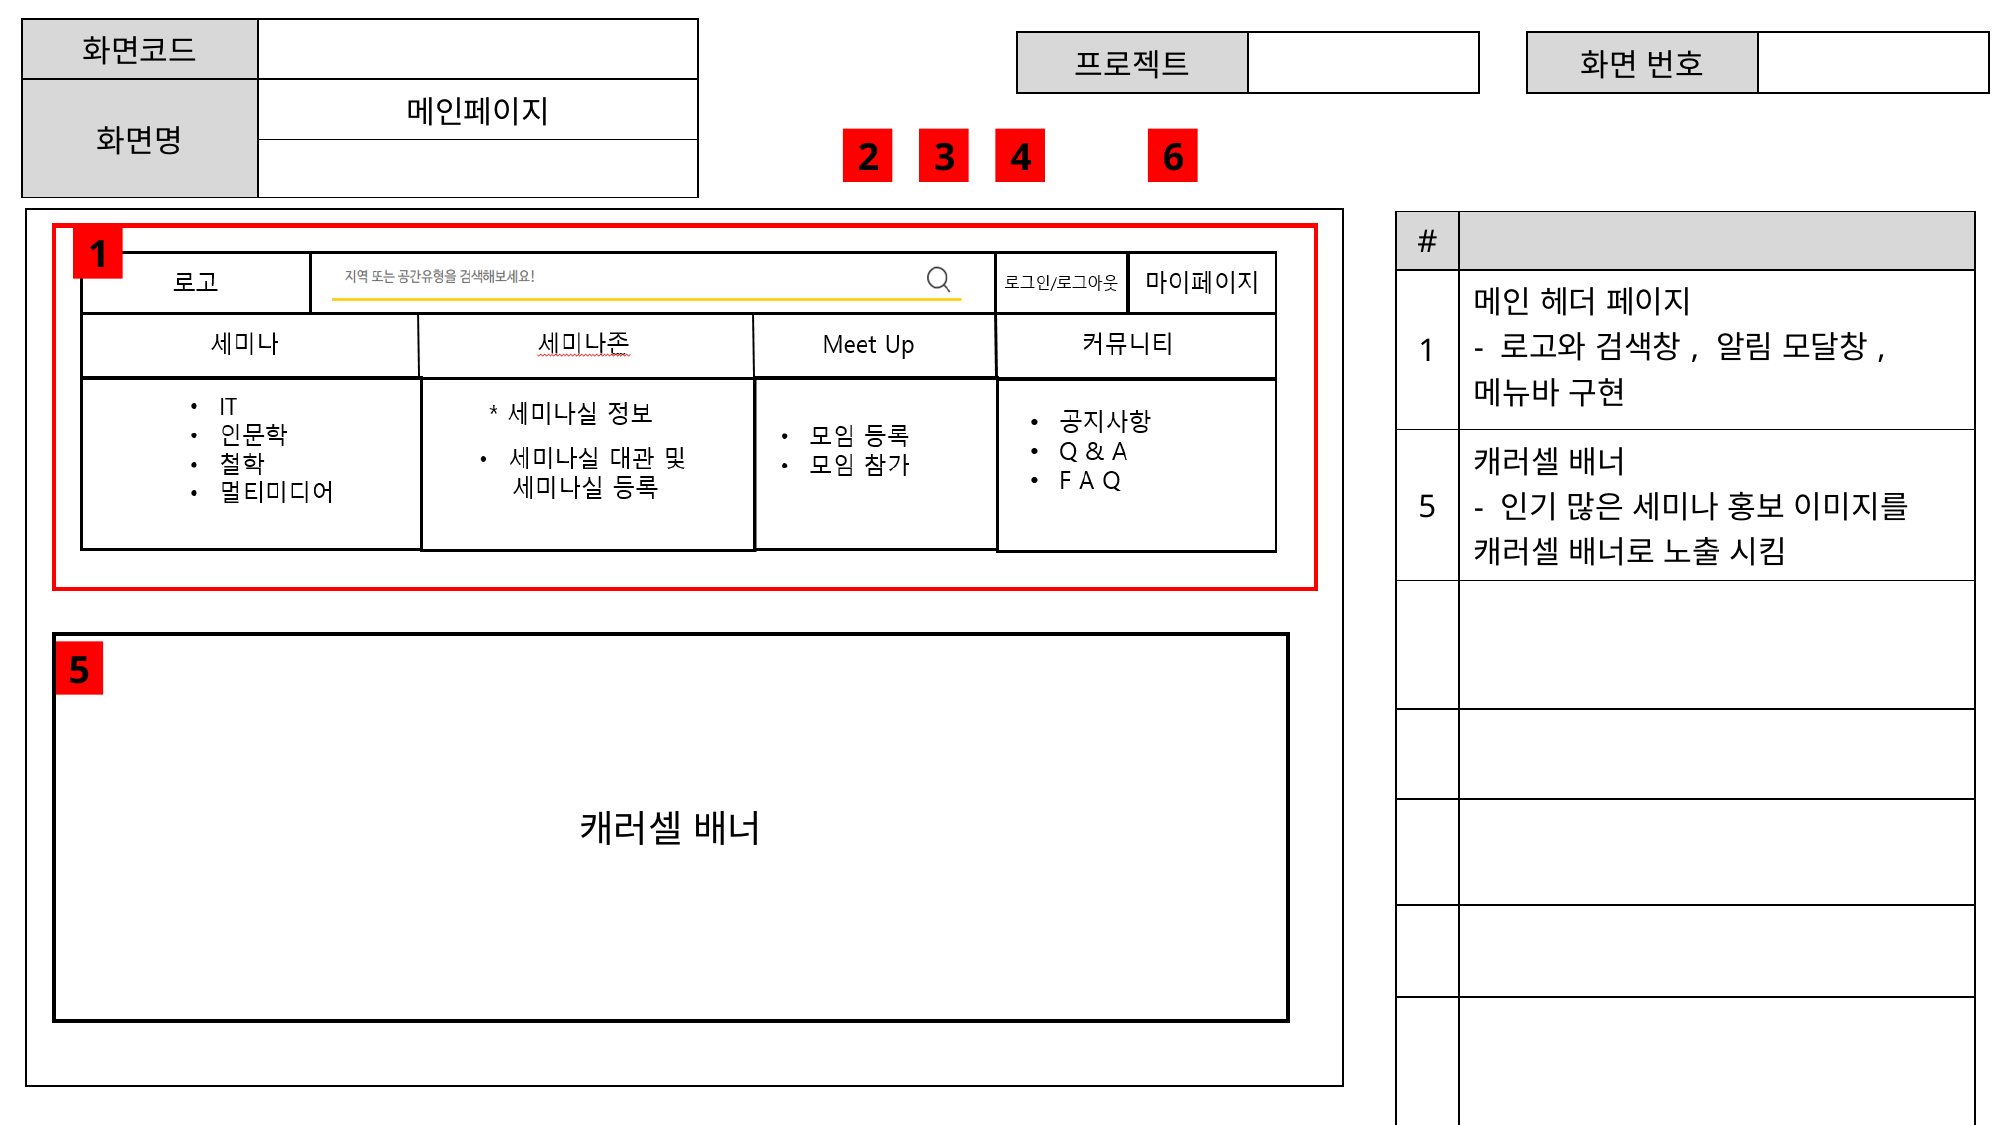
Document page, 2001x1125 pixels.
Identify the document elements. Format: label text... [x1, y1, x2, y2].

table_header [1759, 33, 1988, 92]
table_cell [1460, 581, 1974, 708]
table_cell [1460, 800, 1974, 904]
table_cell [1397, 906, 1458, 996]
text_box 4 [995, 128, 1045, 182]
table_cell [1460, 710, 1974, 798]
table_cell [1397, 710, 1458, 798]
table_cell [1460, 998, 1974, 1125]
table_header # [1397, 212, 1458, 269]
table_cell 5 [1397, 430, 1458, 580]
table_cell 캐러셀 배너 - 인기 많은 세미나 홍보 이미지를 캐러셀 배너로 노출 시킴 [1460, 430, 1974, 580]
text_box 캐러셀 배너 [53, 633, 1289, 1022]
table_cell [1397, 998, 1458, 1125]
table_header 프로젝트 [1018, 33, 1247, 92]
table_cell 1 [1397, 271, 1458, 429]
text_box 3 [919, 128, 969, 182]
text_box [53, 224, 1317, 590]
text_box [25, 208, 1344, 1087]
table_cell [259, 140, 697, 197]
table_header [259, 20, 697, 78]
table_header 화면코드 [23, 20, 257, 78]
text_box 6 [1147, 128, 1198, 182]
text_box 1 [73, 225, 123, 231]
table_cell 메인 헤더 페이지 - 로고와 검색창, 알림 모달창, 메뉴바 구현 [1460, 271, 1974, 429]
table_header 화면 번호 [1528, 33, 1757, 92]
table_cell 화면명 [23, 80, 257, 197]
table_cell [1397, 800, 1458, 904]
table_cell [1460, 906, 1974, 996]
table_header [1460, 212, 1974, 269]
table_header [1249, 33, 1478, 92]
picture [72, 231, 1289, 569]
table_cell 메인페이지 [259, 80, 697, 139]
table_cell [1397, 581, 1458, 708]
text_box 2 [842, 128, 893, 182]
